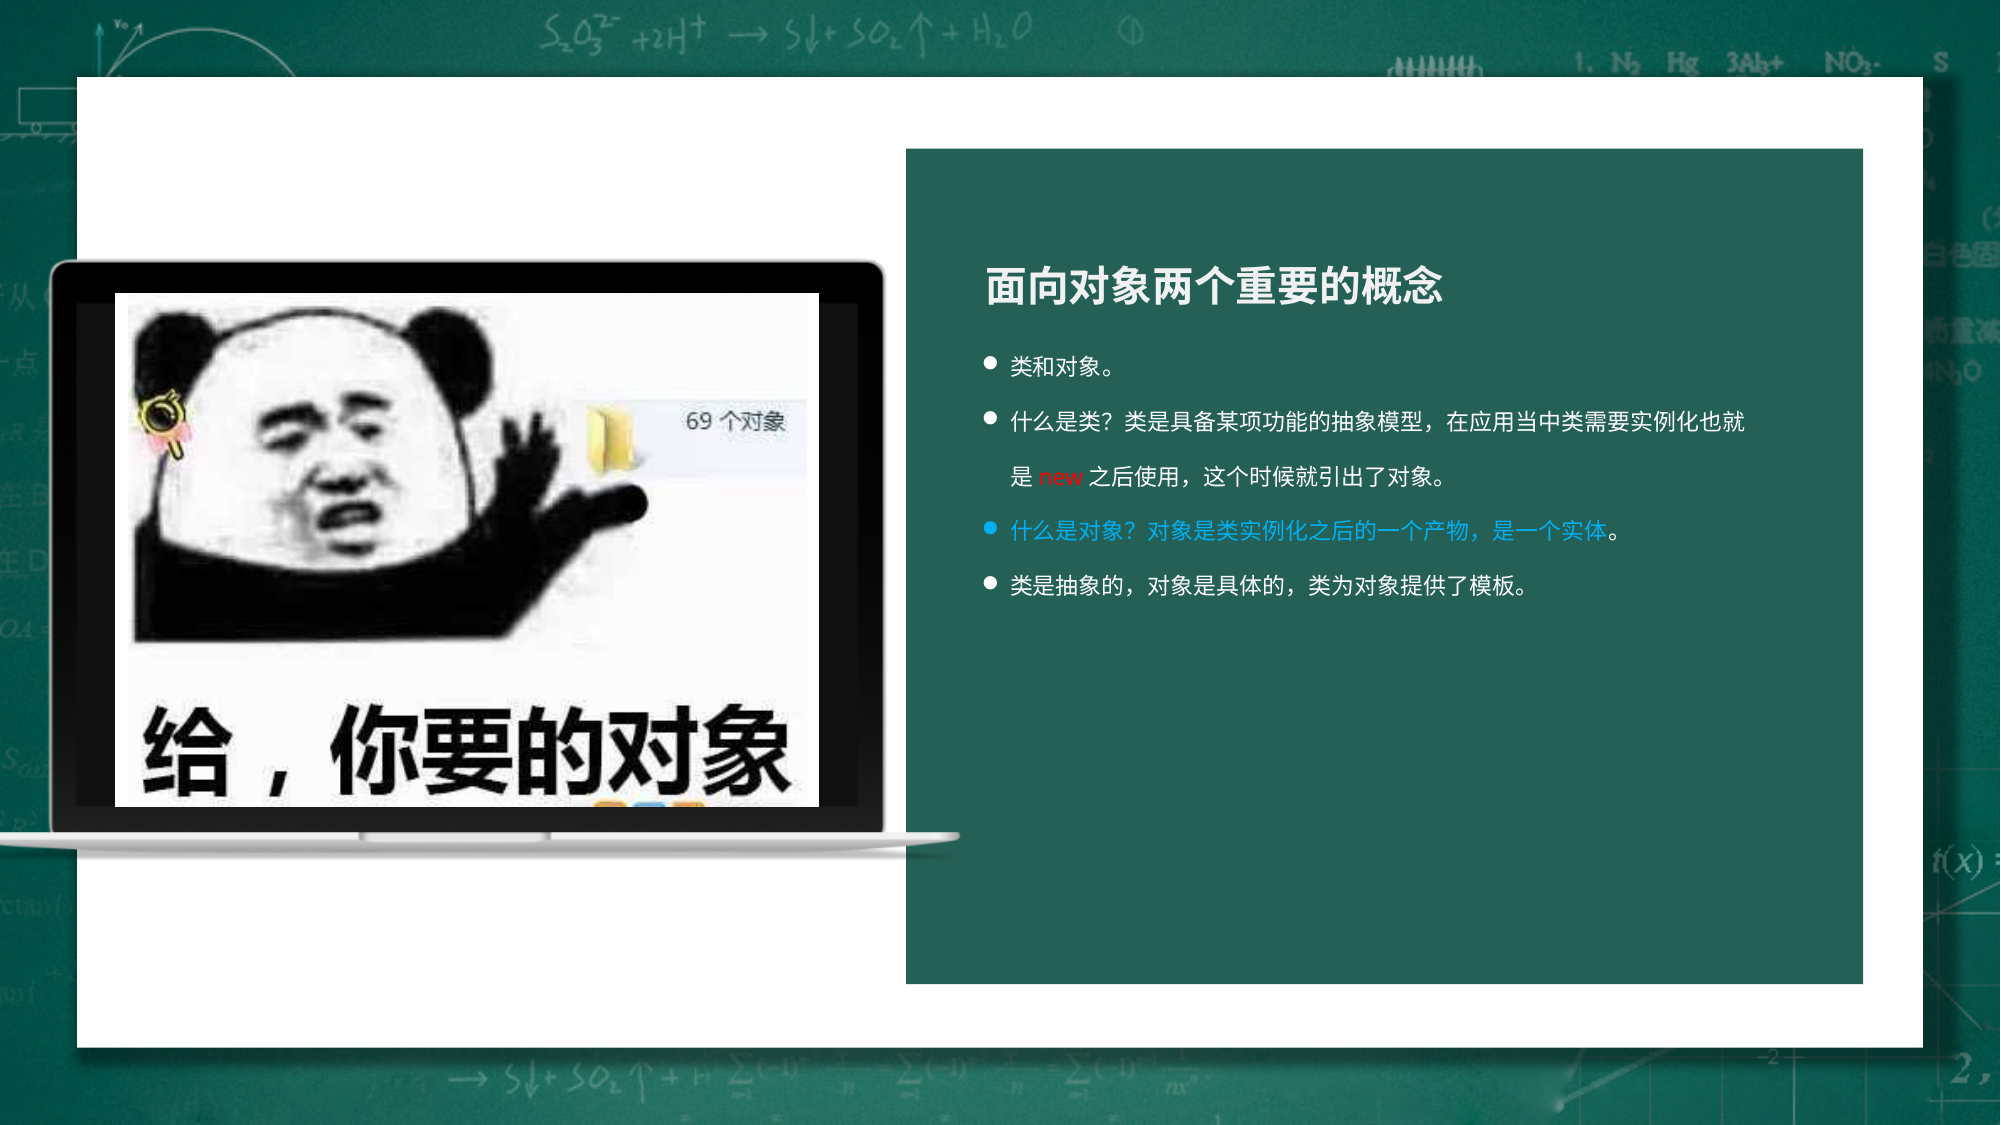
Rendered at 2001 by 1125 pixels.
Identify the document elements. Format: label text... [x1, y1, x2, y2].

text_box 面向对象两个重要的概念 [1026, 251, 1460, 317]
text_box [905, 148, 1864, 985]
text_box 类和对象。 什么是类？类是具备某项功能的抽象模型，在应用当中类需要实例化也就是new之后使用，这个时候就引出了对象。 什么是对象？对象是类实例化之后的一个产物，是一个实体。 类是抽象的，对象是具体的，类为对象提供了模板。 [1026, 317, 1774, 607]
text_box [0, 179, 1026, 891]
picture [0, 0, 2000, 1125]
